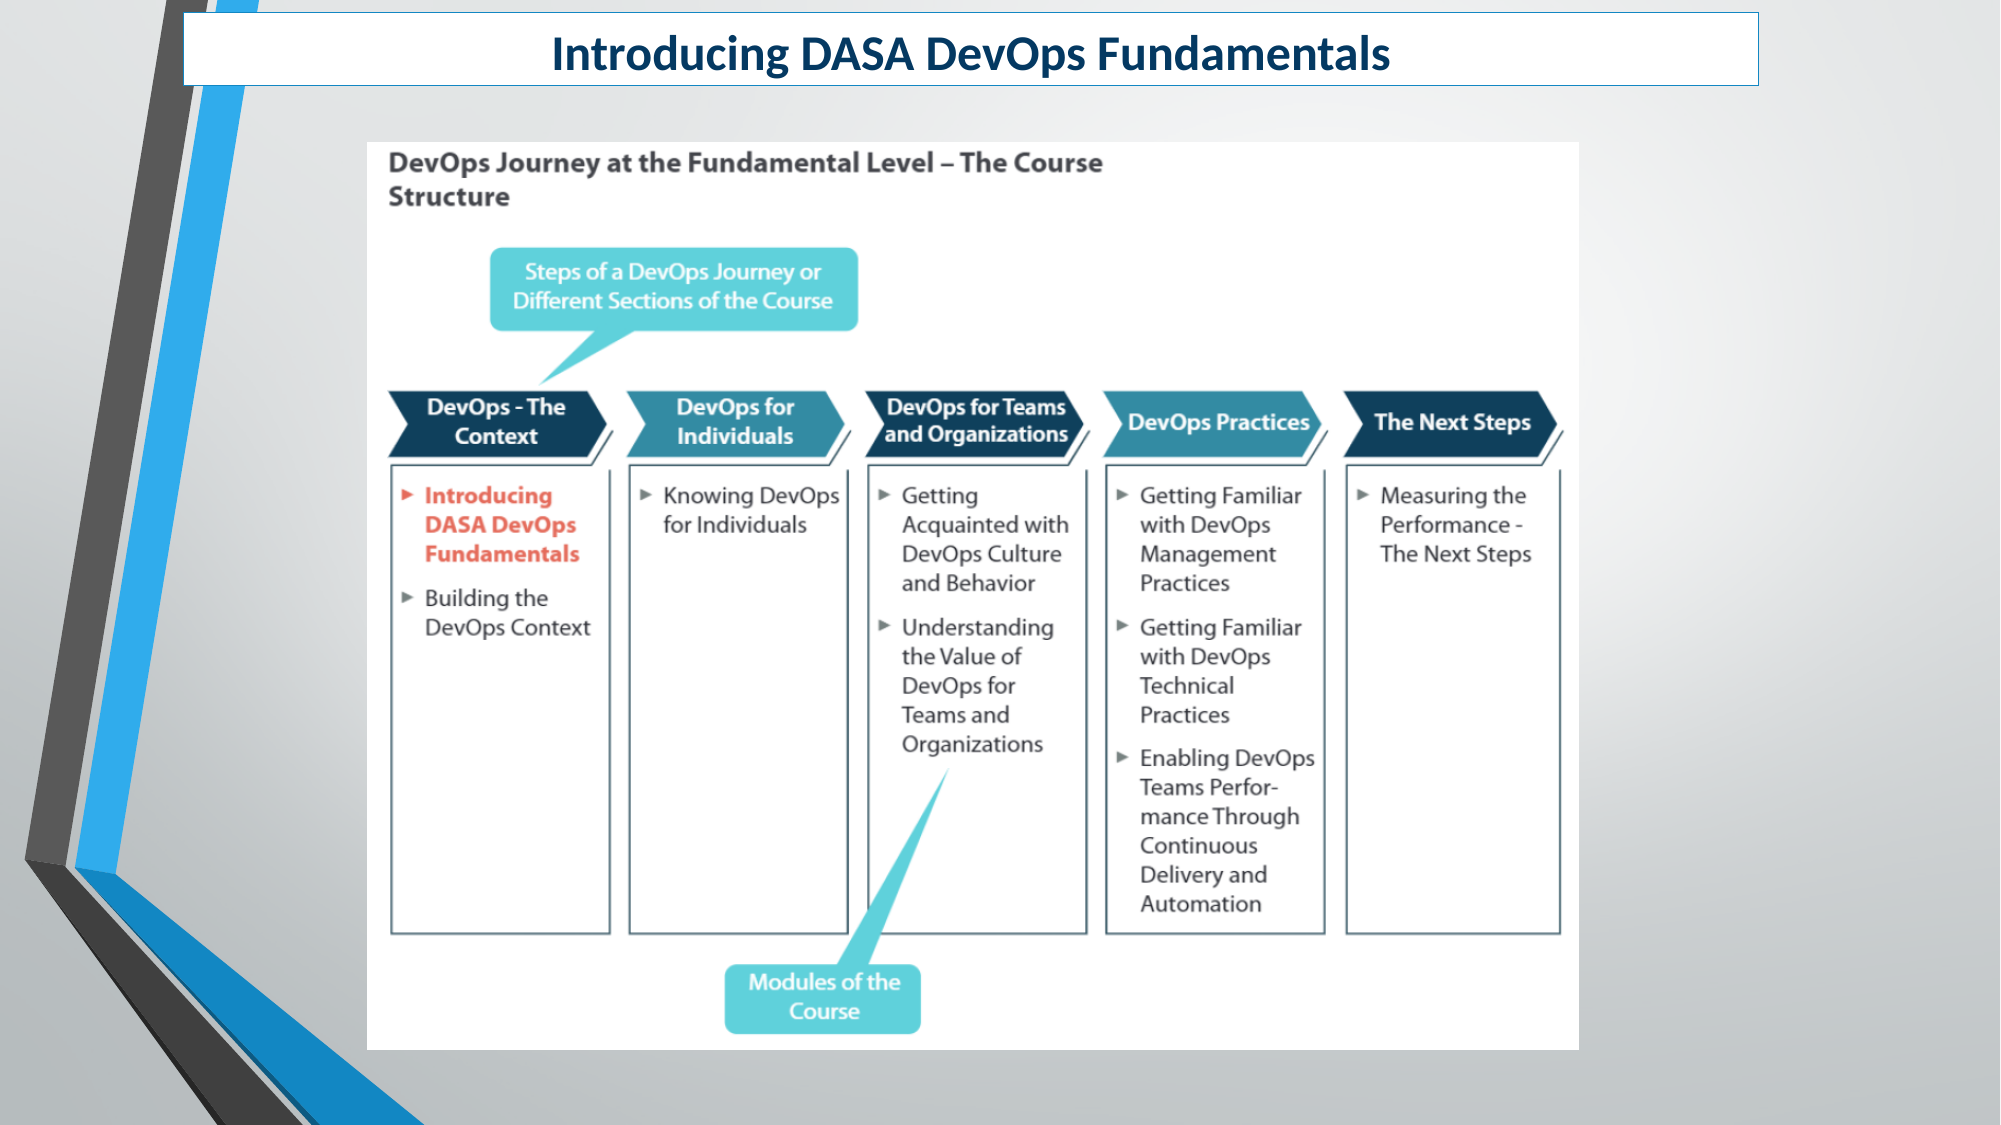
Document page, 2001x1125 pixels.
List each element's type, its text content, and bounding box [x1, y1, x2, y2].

text_box Introducing DASA DevOps Fundamentals [183, 12, 1759, 86]
picture [366, 142, 1579, 1050]
